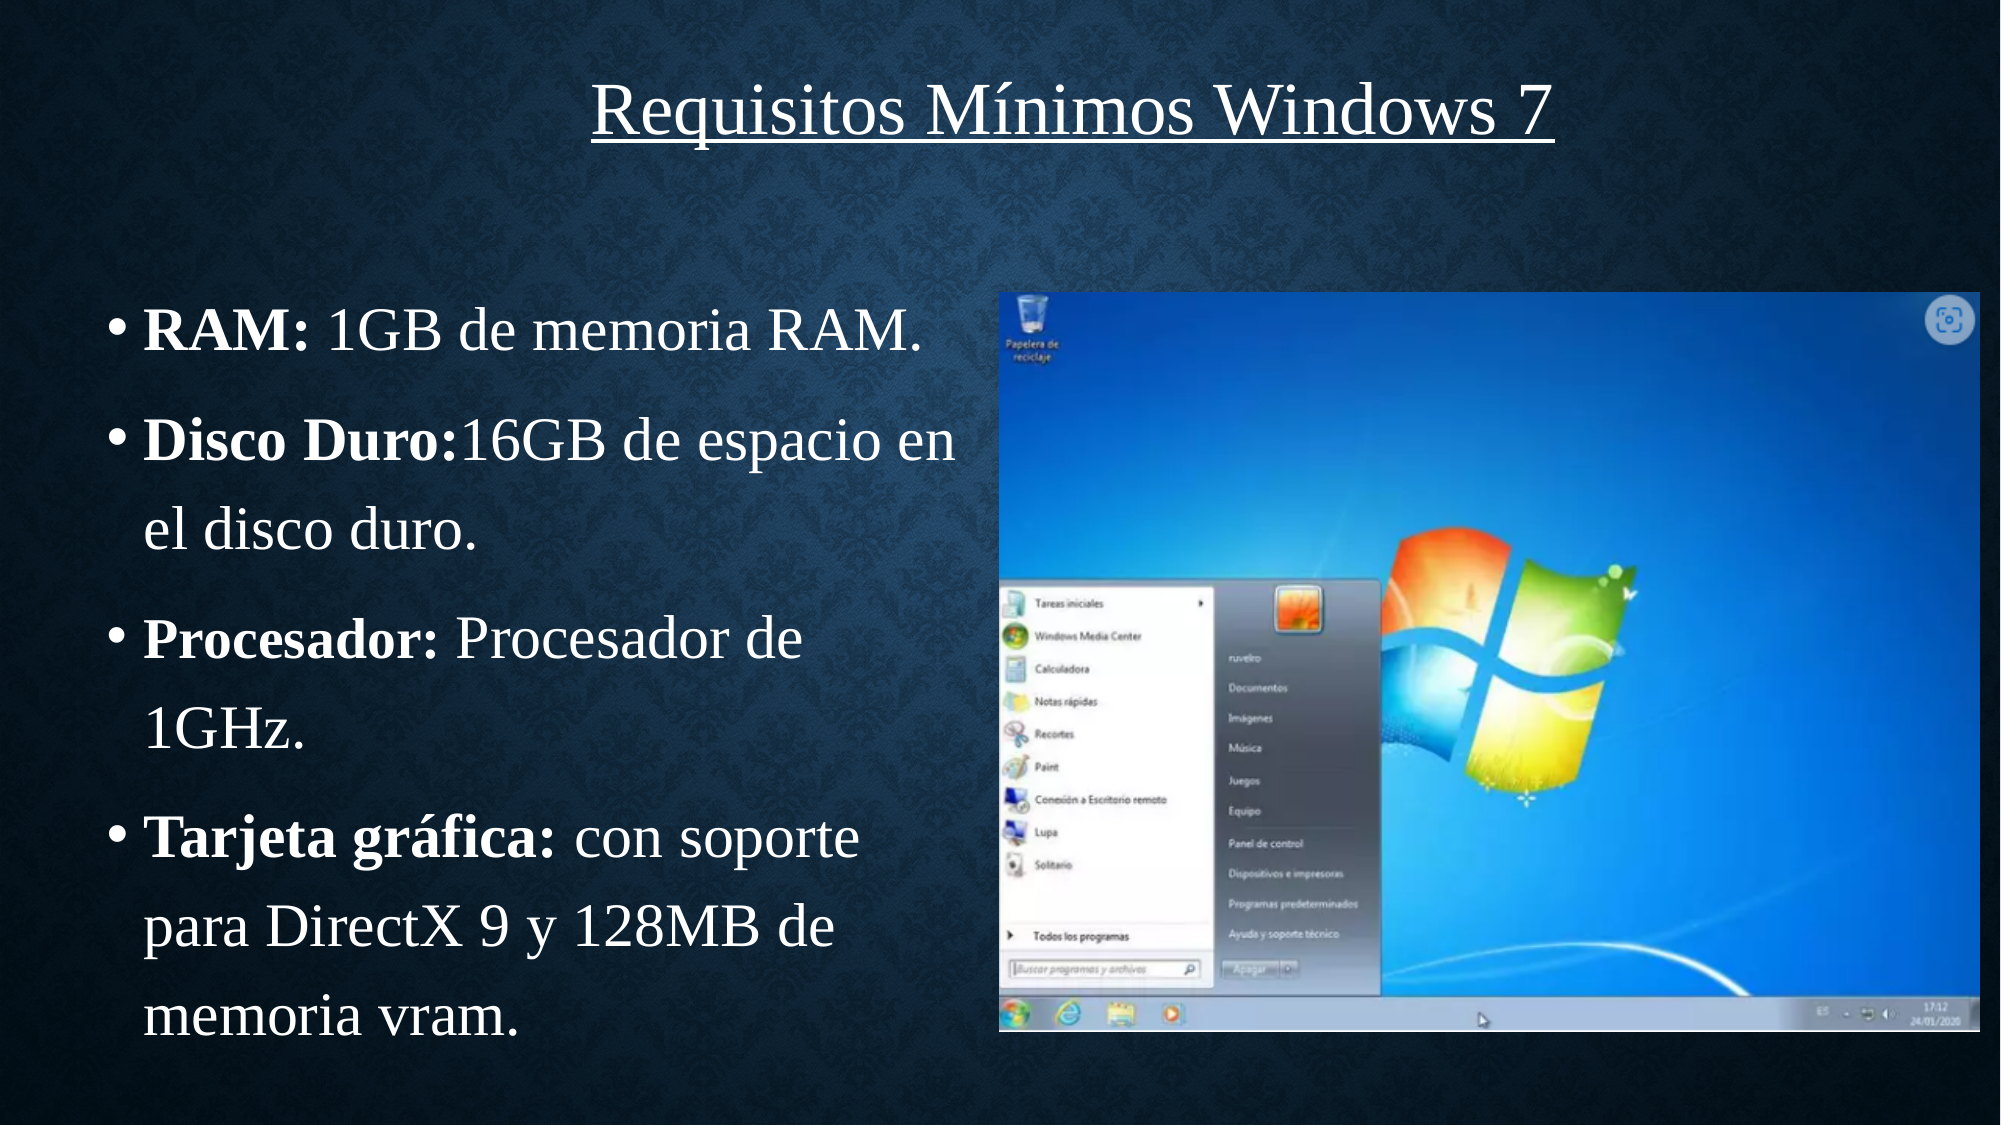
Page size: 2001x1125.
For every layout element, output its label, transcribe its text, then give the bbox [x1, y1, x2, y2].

picture [999, 292, 1981, 1033]
text_box Requisitos Mínimos Windows 7 [441, 52, 1705, 157]
list RAM: 1GB de memoria RAM. Disco Duro:16GB de espacio en el disco duro. Procesador: Procesador de 1GHz. Tarjeta gráfica: con soporte para DirectX 9 y 128MB de memoria vram. [91, 266, 973, 1059]
